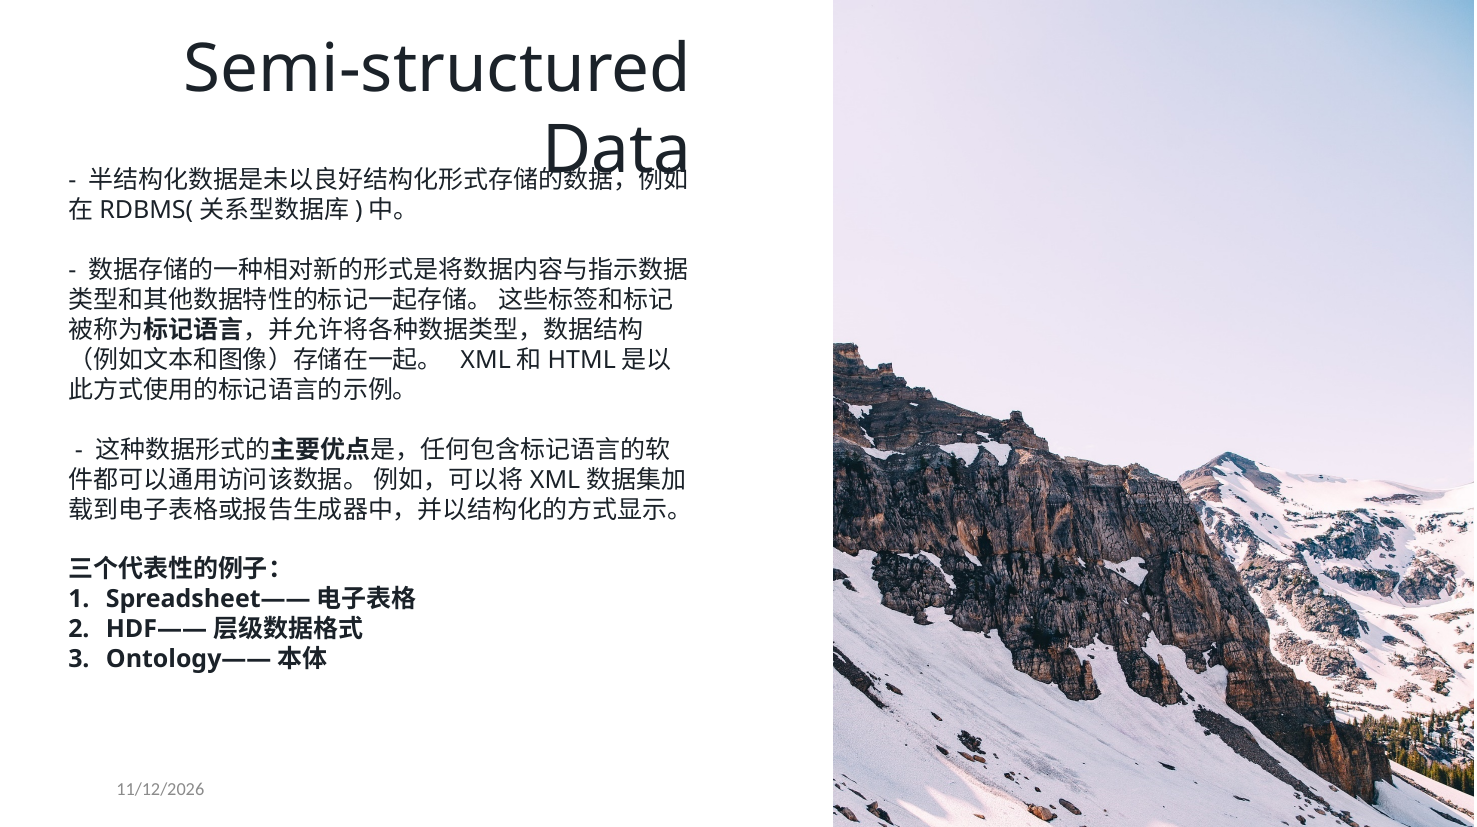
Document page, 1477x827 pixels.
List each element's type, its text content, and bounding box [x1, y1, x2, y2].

picture [833, 0, 1474, 827]
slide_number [101, 766, 434, 811]
text_box - 半结构化数据是未以良好结构化形式存储的数据，例如在RDBMS(关系型数据库)中。 - 数据存储的一种相对新的形式是将数据内容与指示数据类型和其他数据特性的标记一起存储。 这些标签和标记被称为标记语言，并允许将各种数据类型，数据结构（例如文本和图像）存储在一起。 XML和HTML是以此方式使用的标记语言的示例。 - 这种数据形式的主要优点是，任何包含标记语言的软件都可以通用访问该数据。 例如，可以将XML数据集加载到电子表格或报告生成器中，并以结构化的方式显示。 三个代表性的例子： Spreadsheet——电子表格 HDF——层级数据格式 Ontology——本体 [53, 193, 707, 681]
text_box Semi-structured Data [18, 16, 707, 193]
